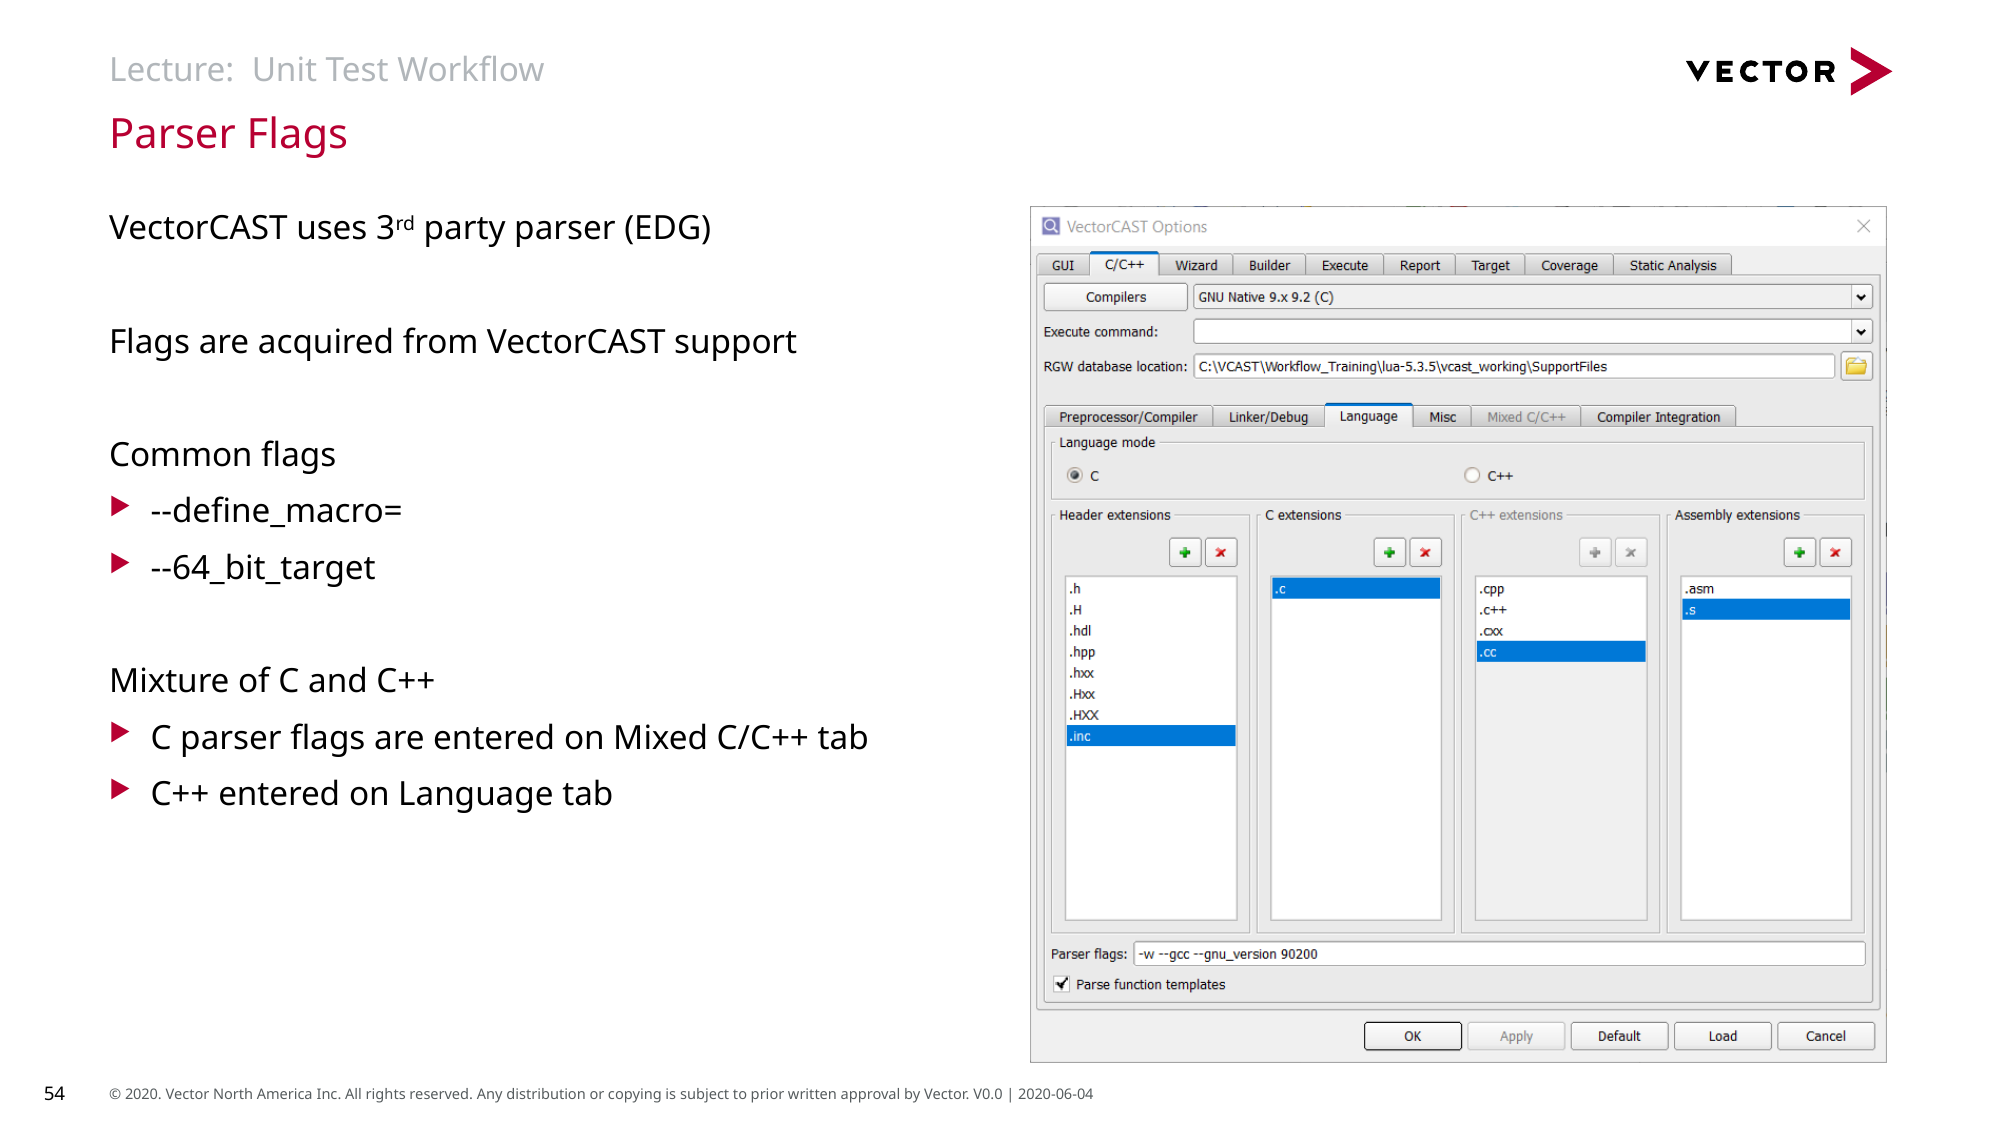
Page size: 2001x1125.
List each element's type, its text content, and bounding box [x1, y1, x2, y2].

list VectorCAST uses 3rd party parser (EDG) Flags are acquired from VectorCAST support Common flags --define_macro= --64_bit_target Mixture of C and C++ C parser flags are entered on Mixed C/C++ tab C++ entered on Language tab [109, 206, 978, 1063]
title Lecture: Unit Test Workflow [109, 41, 1577, 89]
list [1030, 206, 1887, 1063]
list Parser Flags [109, 103, 1577, 157]
